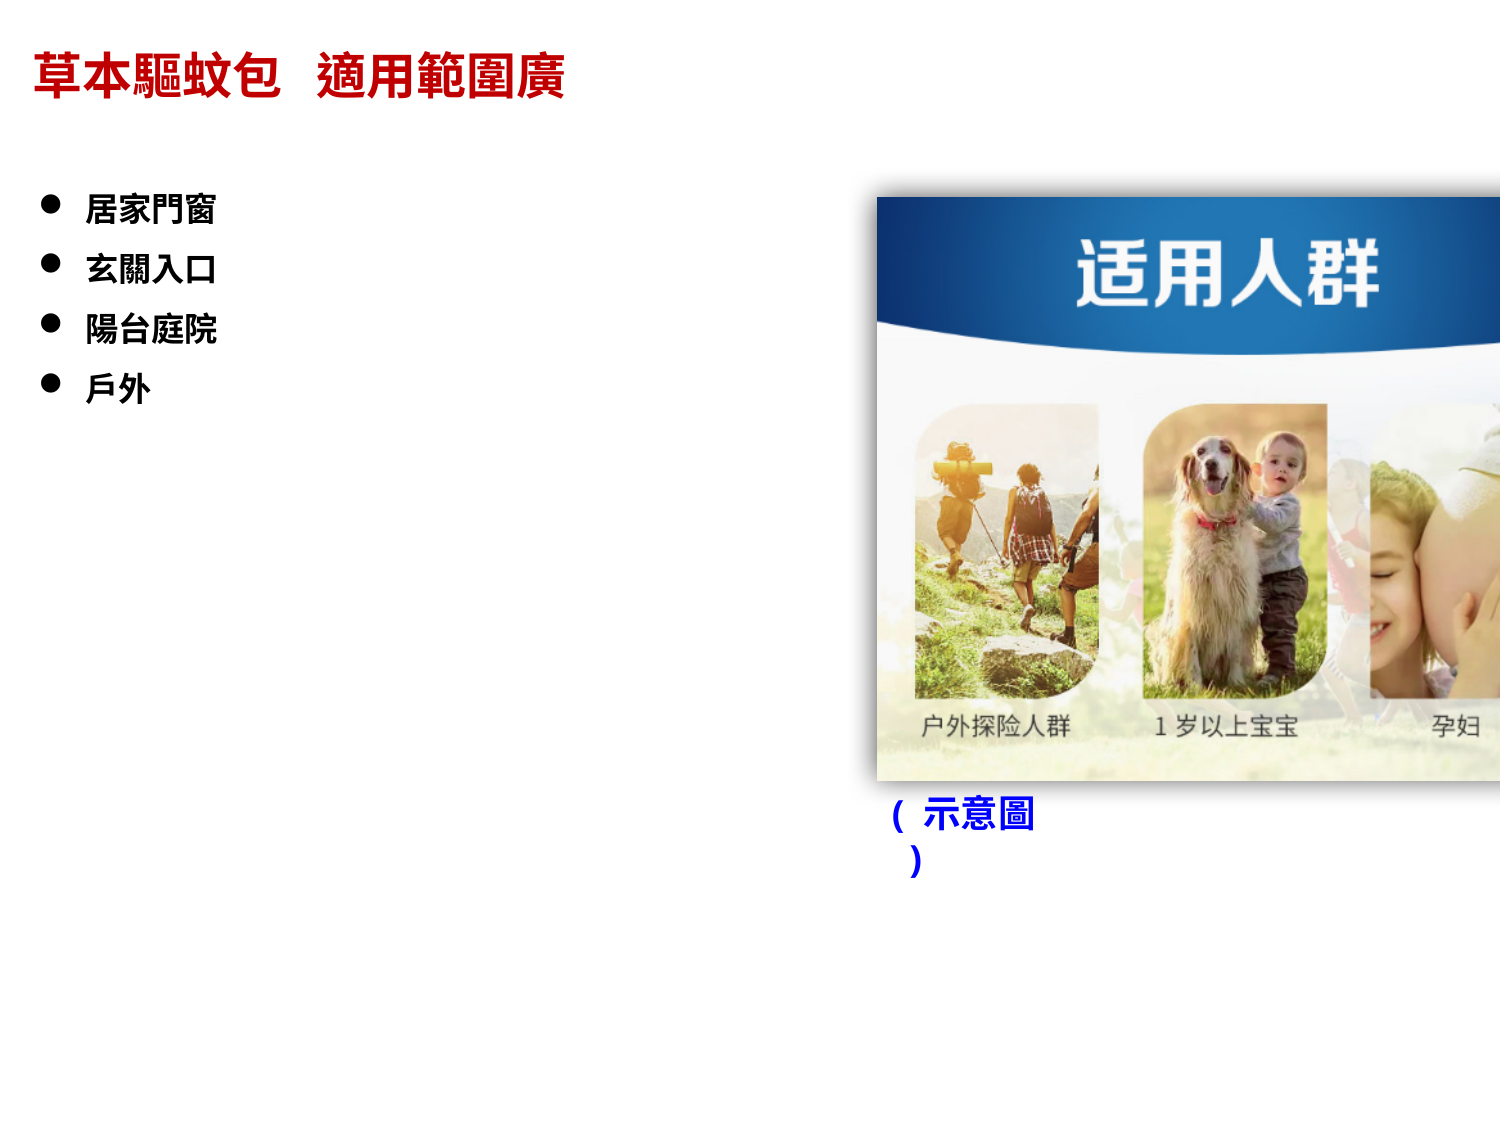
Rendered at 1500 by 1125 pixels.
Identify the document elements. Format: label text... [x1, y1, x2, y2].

text_box 居家門窗 玄關入口 陽台庭院 戶外 [23, 160, 290, 416]
text_box ( 示意圖 ) [877, 788, 1063, 888]
picture [876, 197, 1500, 781]
text_box 草本驅蚊包 適用範圍廣 [17, 7, 597, 112]
